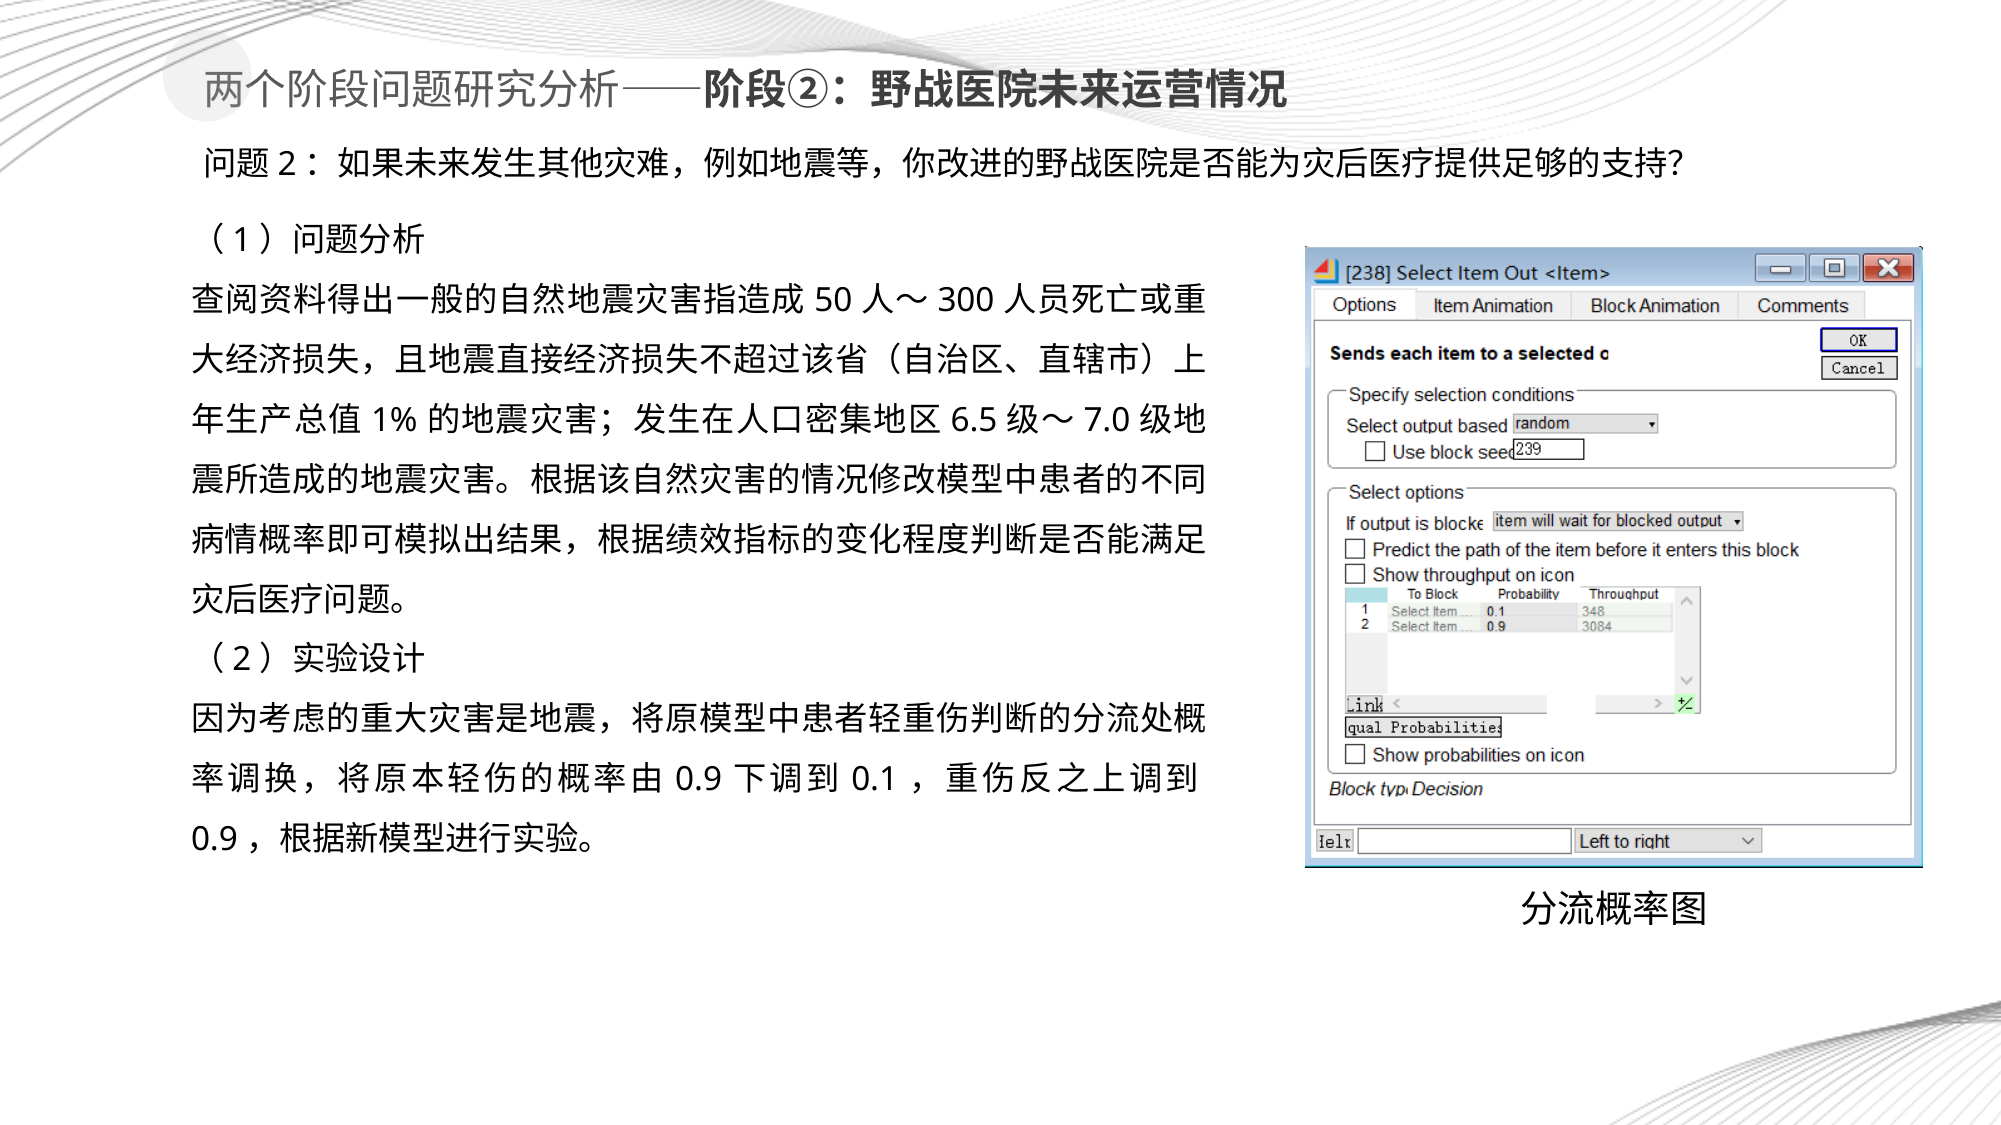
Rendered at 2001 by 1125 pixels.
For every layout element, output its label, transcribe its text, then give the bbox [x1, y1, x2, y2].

picture [0, 0, 2000, 1125]
text_box （1）问题分析 查阅资料得出一般的自然地震灾害指造成50人～300人员死亡或重大经济损失，且地震直接经济损失不超过该省（自治区、直辖市）上年生产总值1%的地震灾害；发生在人口密集地区6.5级～7.0级地震所造成的地震灾害。根据该自然灾害的情况修改模型中患者的不同病情概率即可模拟出结果，根据绩效指标的变化程度判断是否能满足灾后医疗问题。 （2）实验设计 因为考虑的重大灾害是地震，将原模型中患者轻重伤判断的分流处概率调换，将原本轻伤的概率由0.9下调到0.1，重伤反之上调到0.9，根据新模型进行实验。 [176, 303, 1222, 1045]
